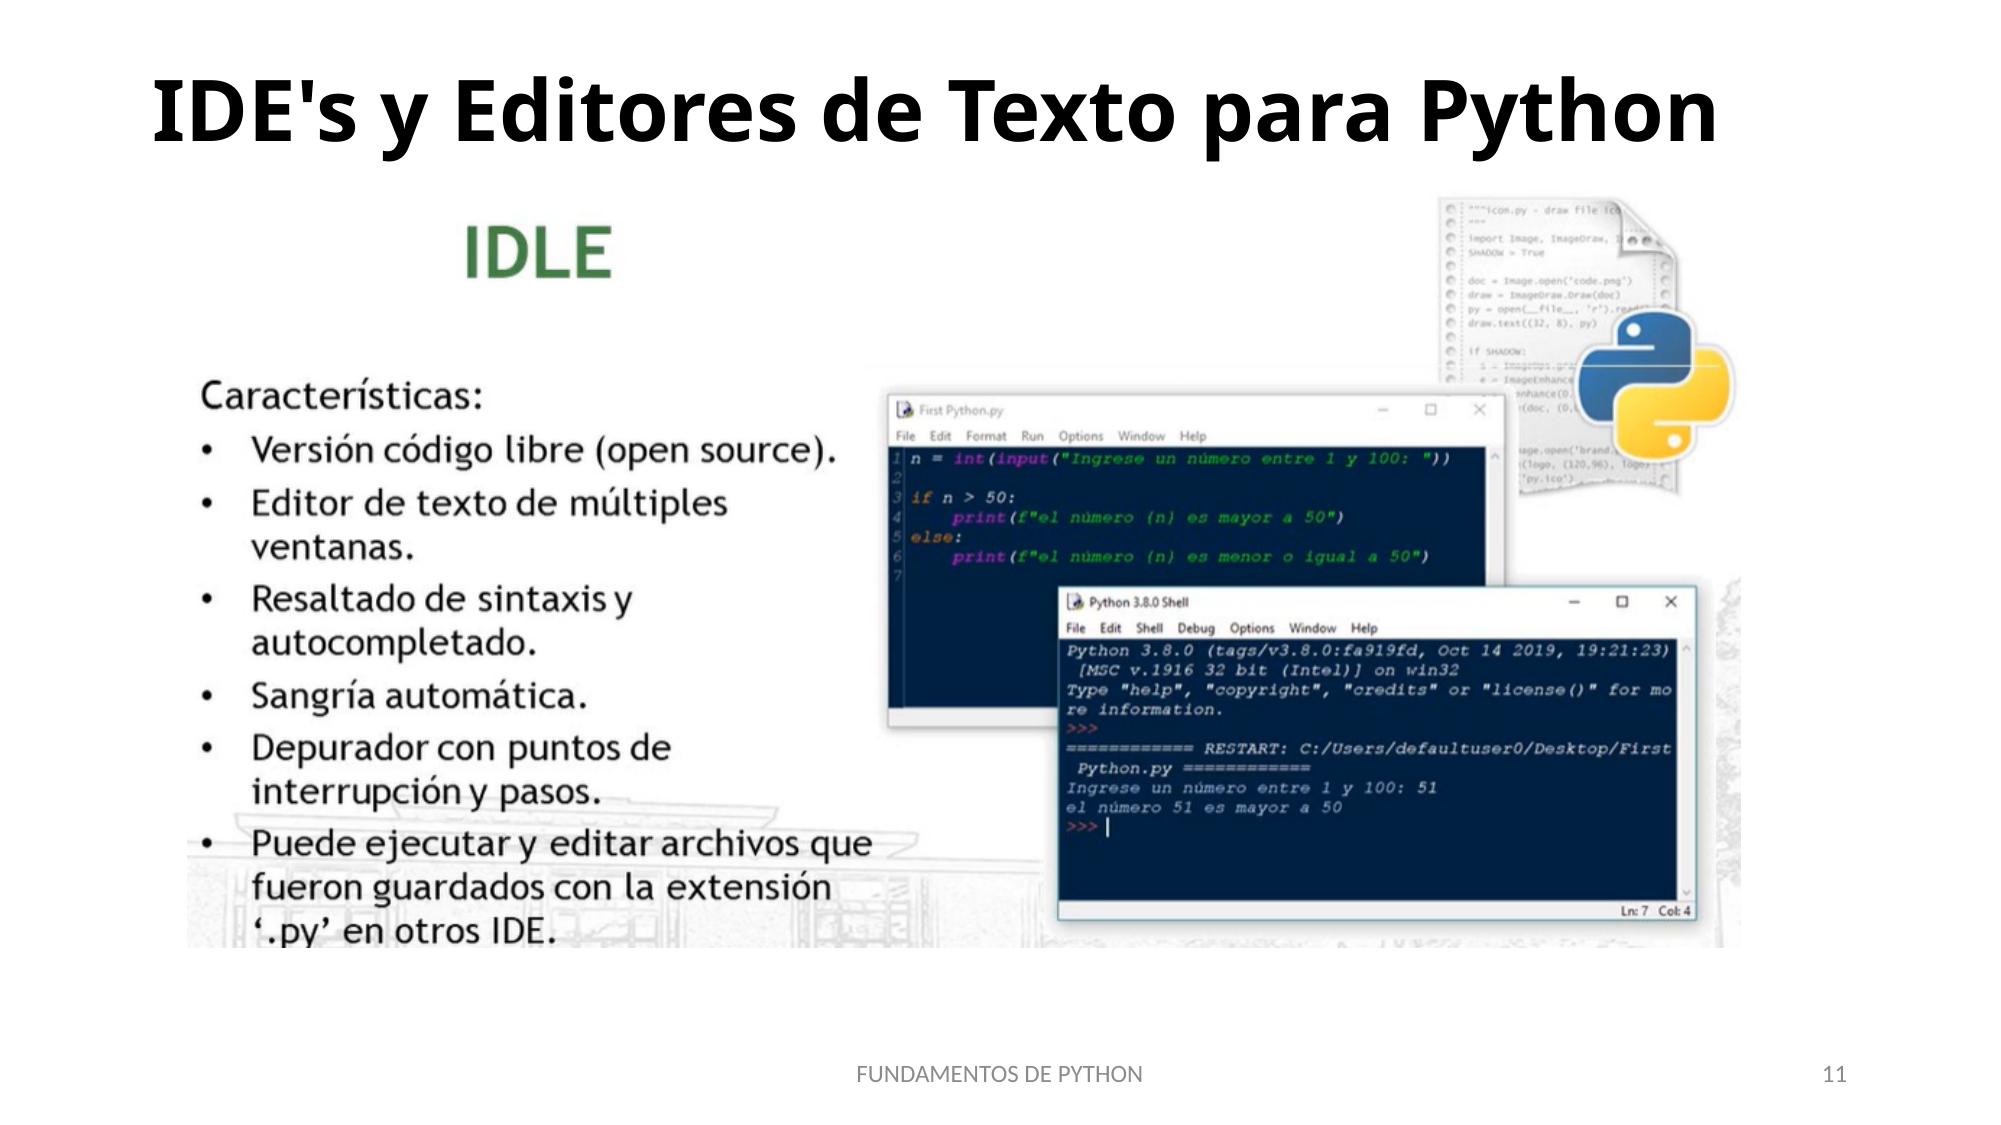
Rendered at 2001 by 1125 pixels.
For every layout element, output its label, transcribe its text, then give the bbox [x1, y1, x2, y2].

footer FUNDAMENTOS DE PYTHON [662, 1042, 1338, 1103]
picture [187, 176, 1741, 948]
title IDE's y Editores de Texto para Python [137, 59, 1863, 271]
slide_number 11 [1412, 1042, 1863, 1103]
